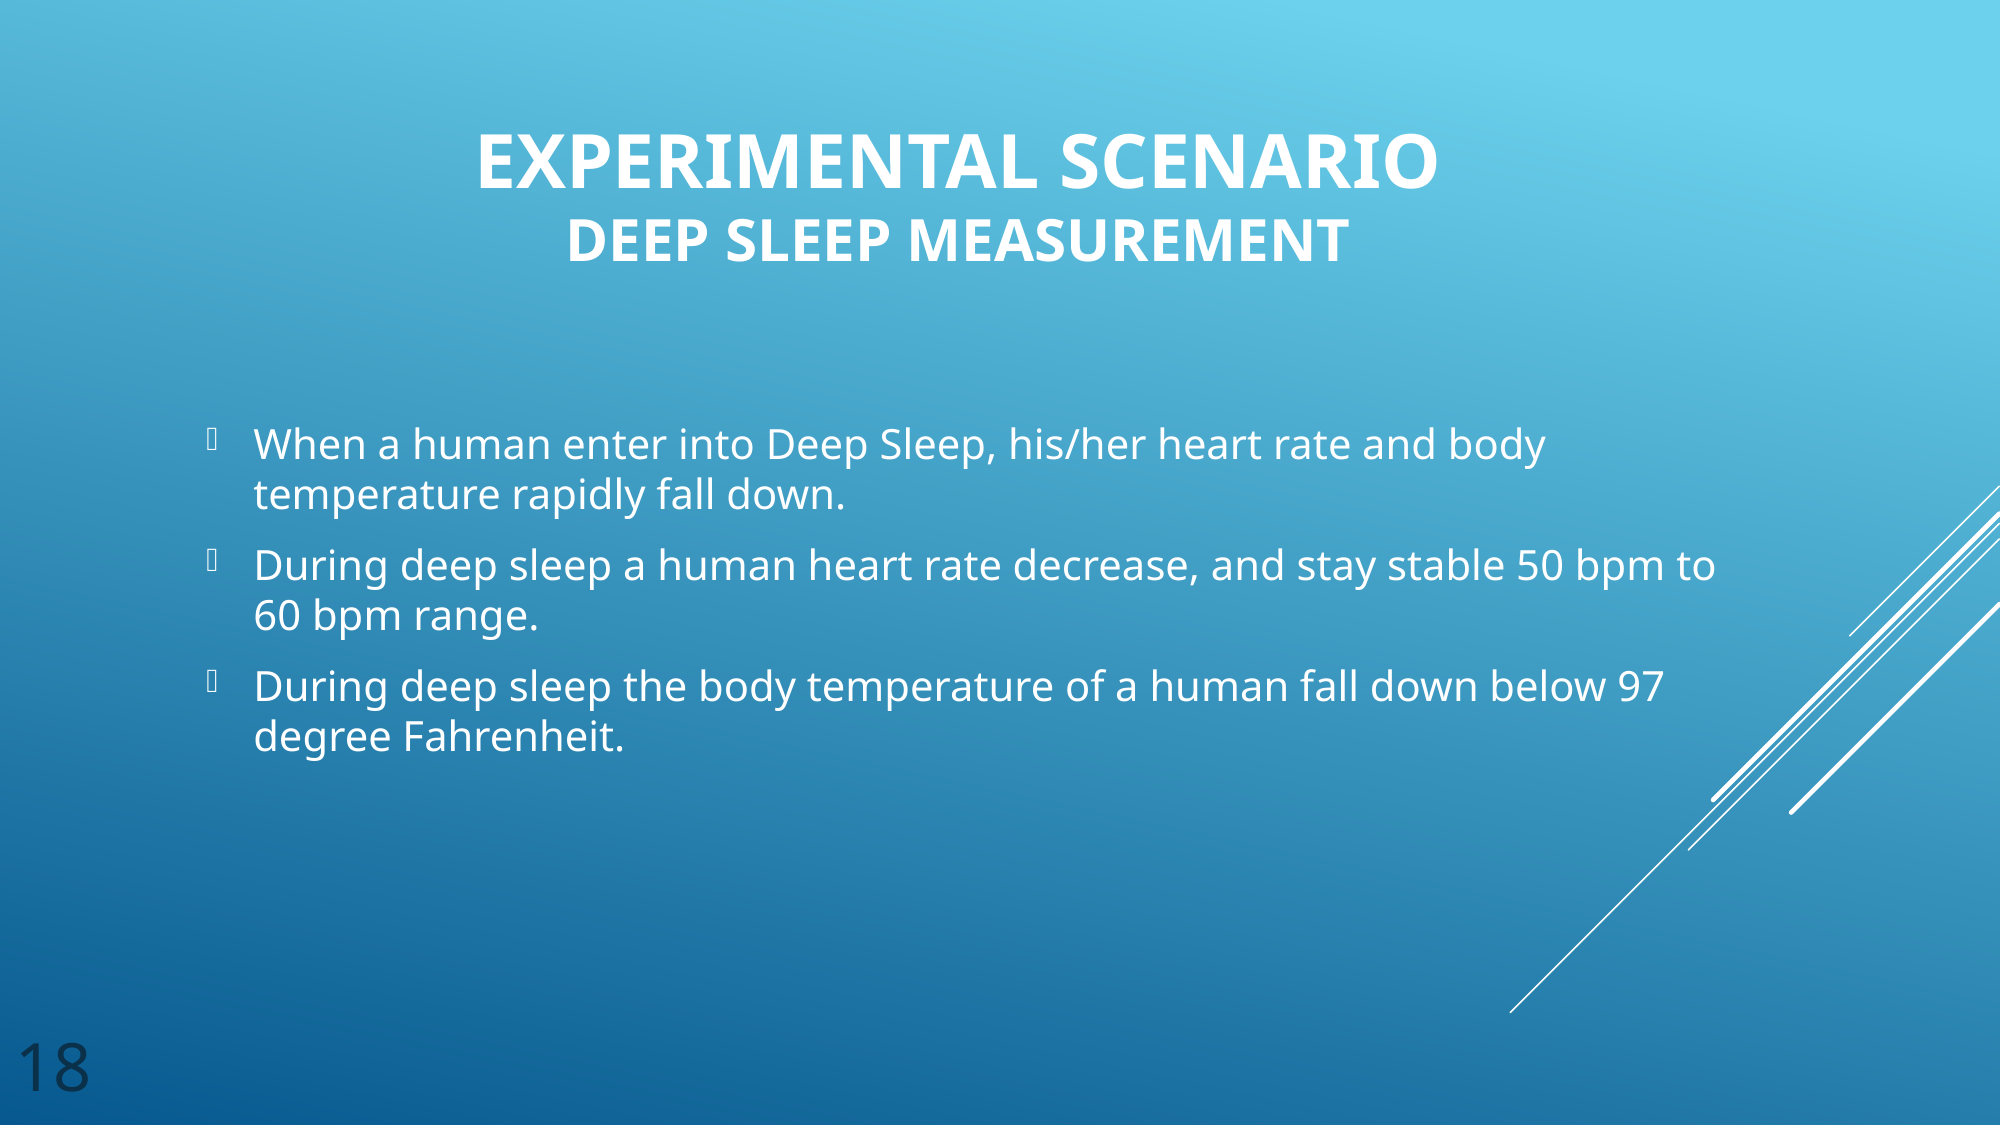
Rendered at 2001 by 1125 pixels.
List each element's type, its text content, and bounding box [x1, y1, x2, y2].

list When a human enter into Deep Sleep, his/her heart rate and body temperature rapidly fall down. During deep sleep a human heart rate decrease, and stay stable 50 bpm to 60 bpm range. During deep sleep the body temperature of a human fall down below 97 degree Fahrenheit. [191, 327, 1788, 921]
text_box 18 [0, 1032, 108, 1124]
title Experimental Scenario Deep Sleep Measurement [257, 69, 1658, 317]
